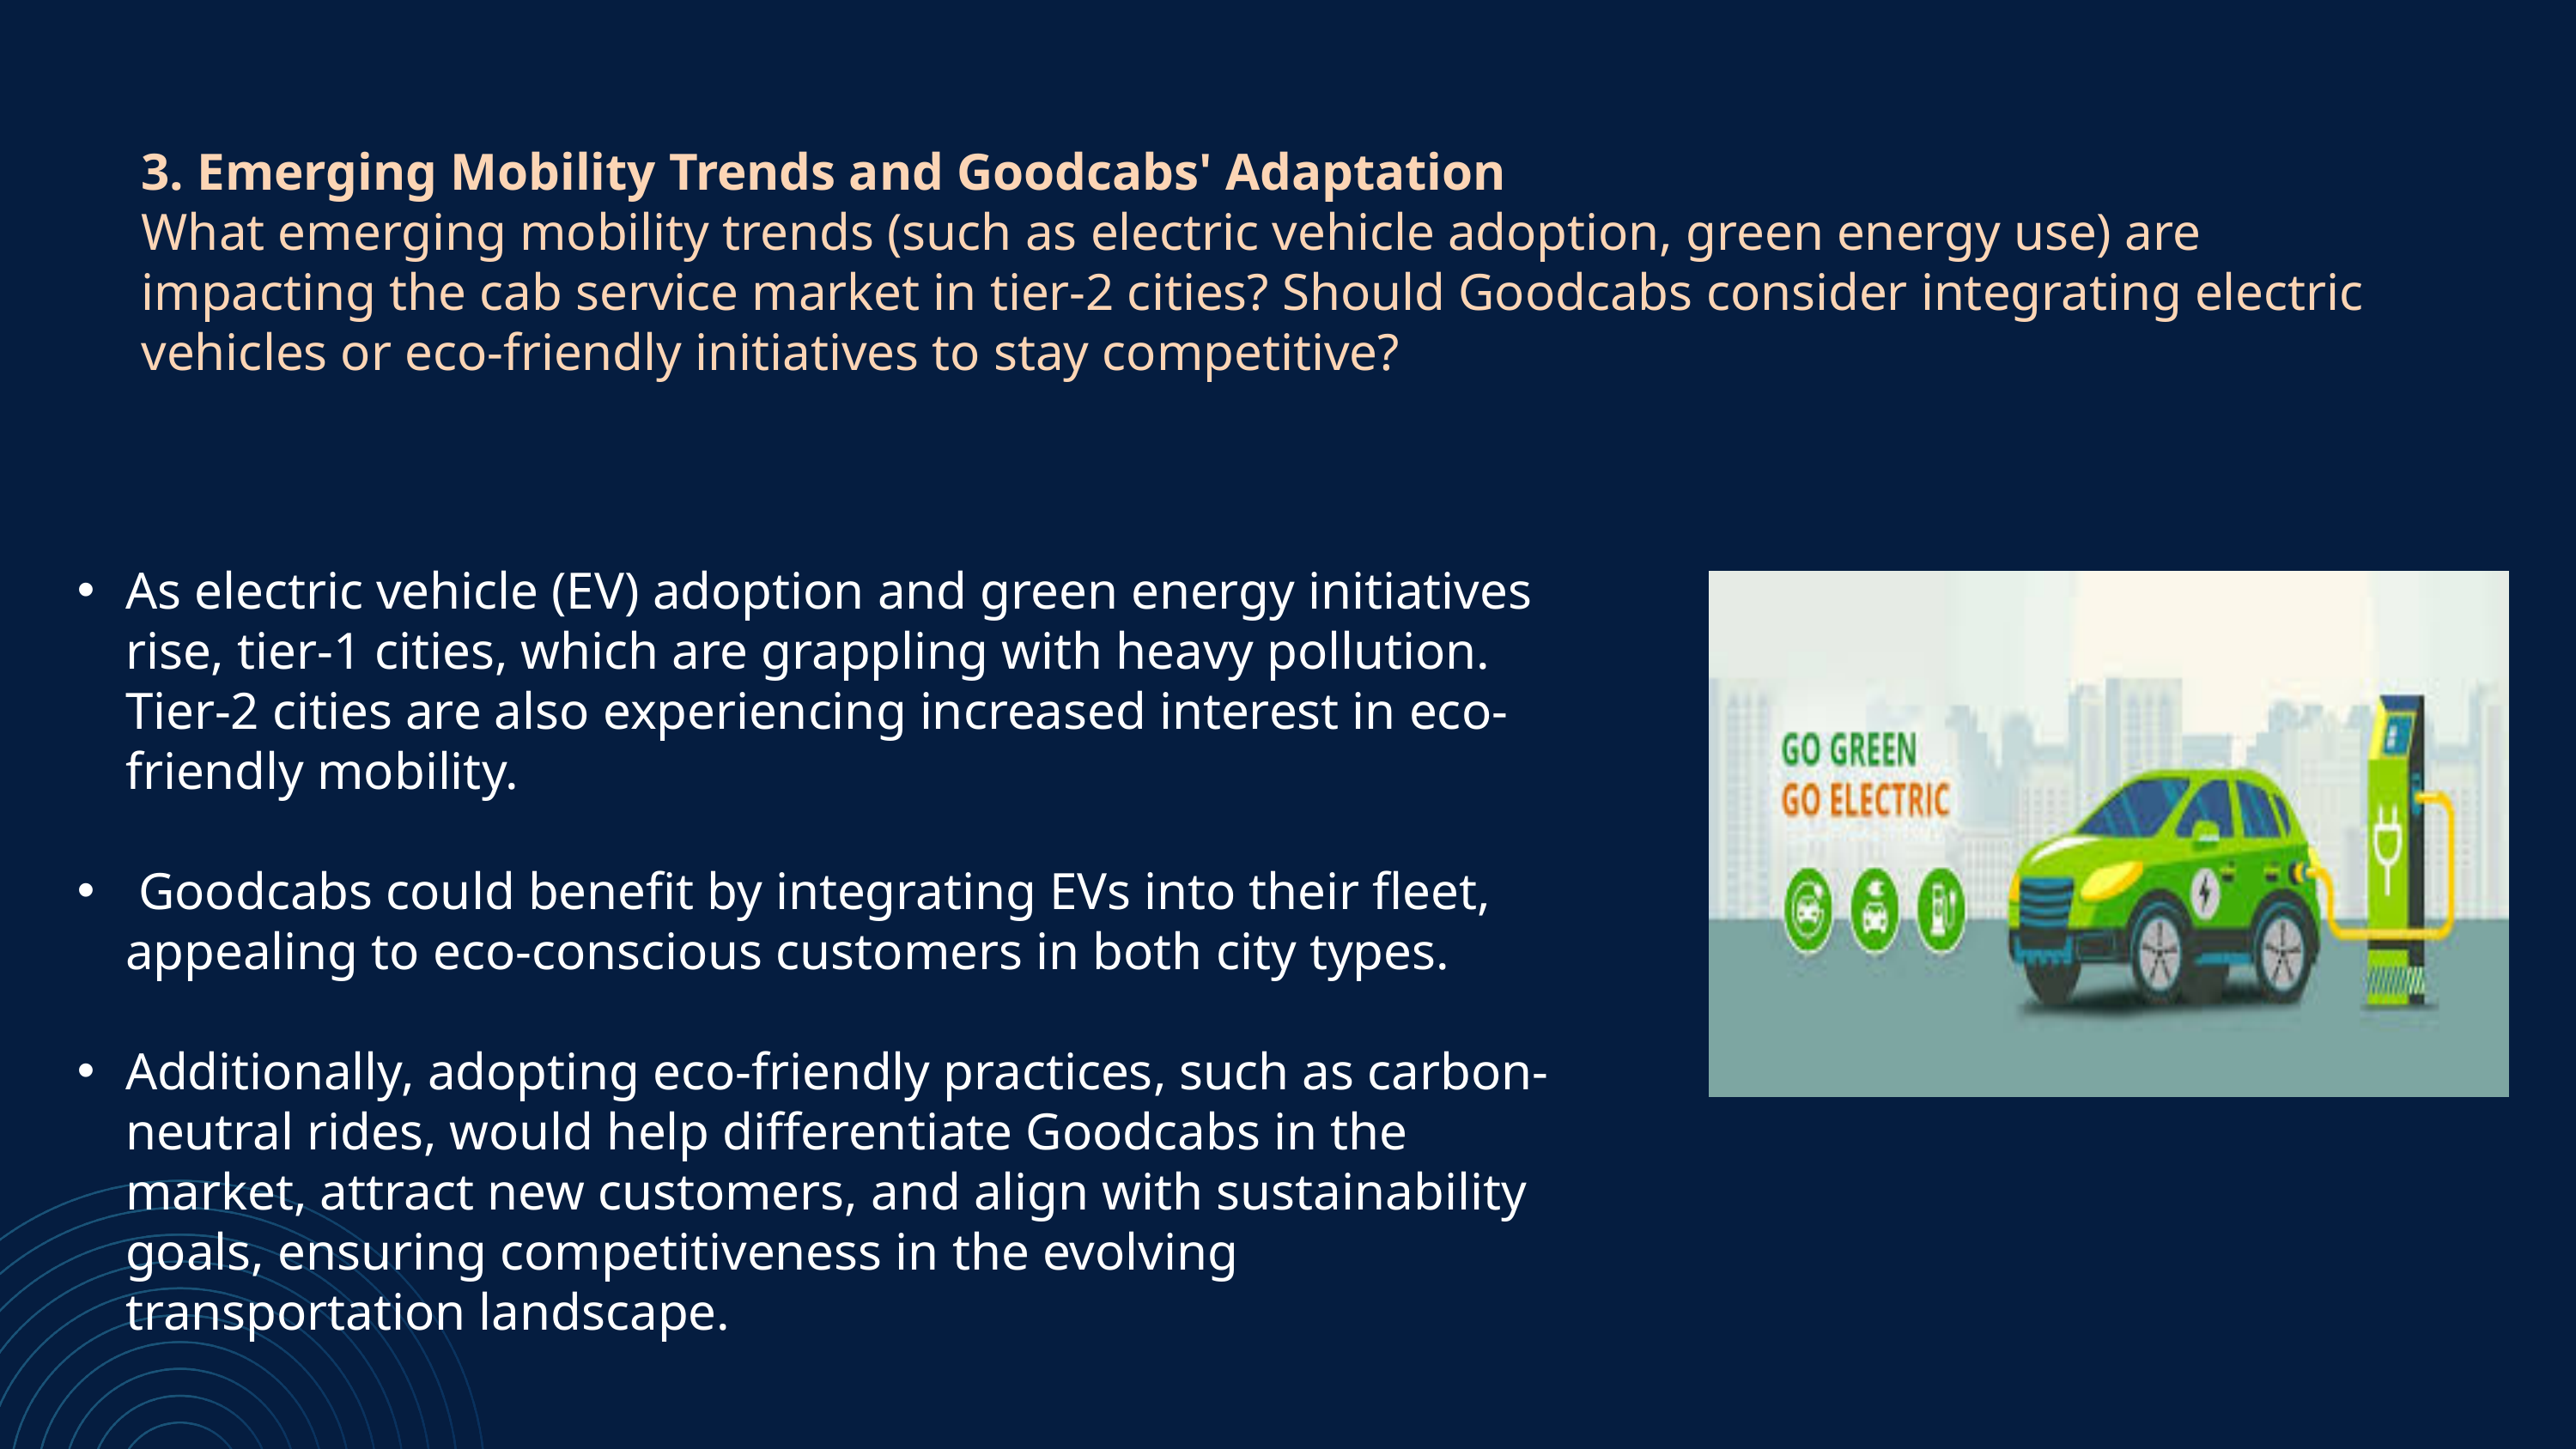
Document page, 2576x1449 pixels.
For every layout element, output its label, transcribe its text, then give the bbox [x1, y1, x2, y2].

text_box 3. Emerging Mobility Trends and Goodcabs' Adaptation What emerging mobility trends (such as electric vehicle adoption, green energy use) are impacting the cab service market in tier-2 cities? Should Goodcabs consider integrating electric vehicles or eco-friendly initiatives to stay competitive? [129, 134, 2409, 387]
picture [1709, 570, 2510, 1098]
text_box [0, 1179, 486, 1449]
text_box As electric vehicle (EV) adoption and green energy initiatives rise, tier-1 cities, which are grappling with heavy pollution. Tier-2 cities are also experiencing increased interest in eco-friendly mobility. Goodcabs could benefit by integrating EVs into their fleet, appealing to eco-conscious customers in both city types. Additionally, adopting eco-friendly practices, such as carbon-neutral rides, would help differentiate Goodcabs in the market, attract new customers, and align with sustainability goals, ensuring competitiveness in the evolving transportation landscape. [64, 552, 1600, 1347]
